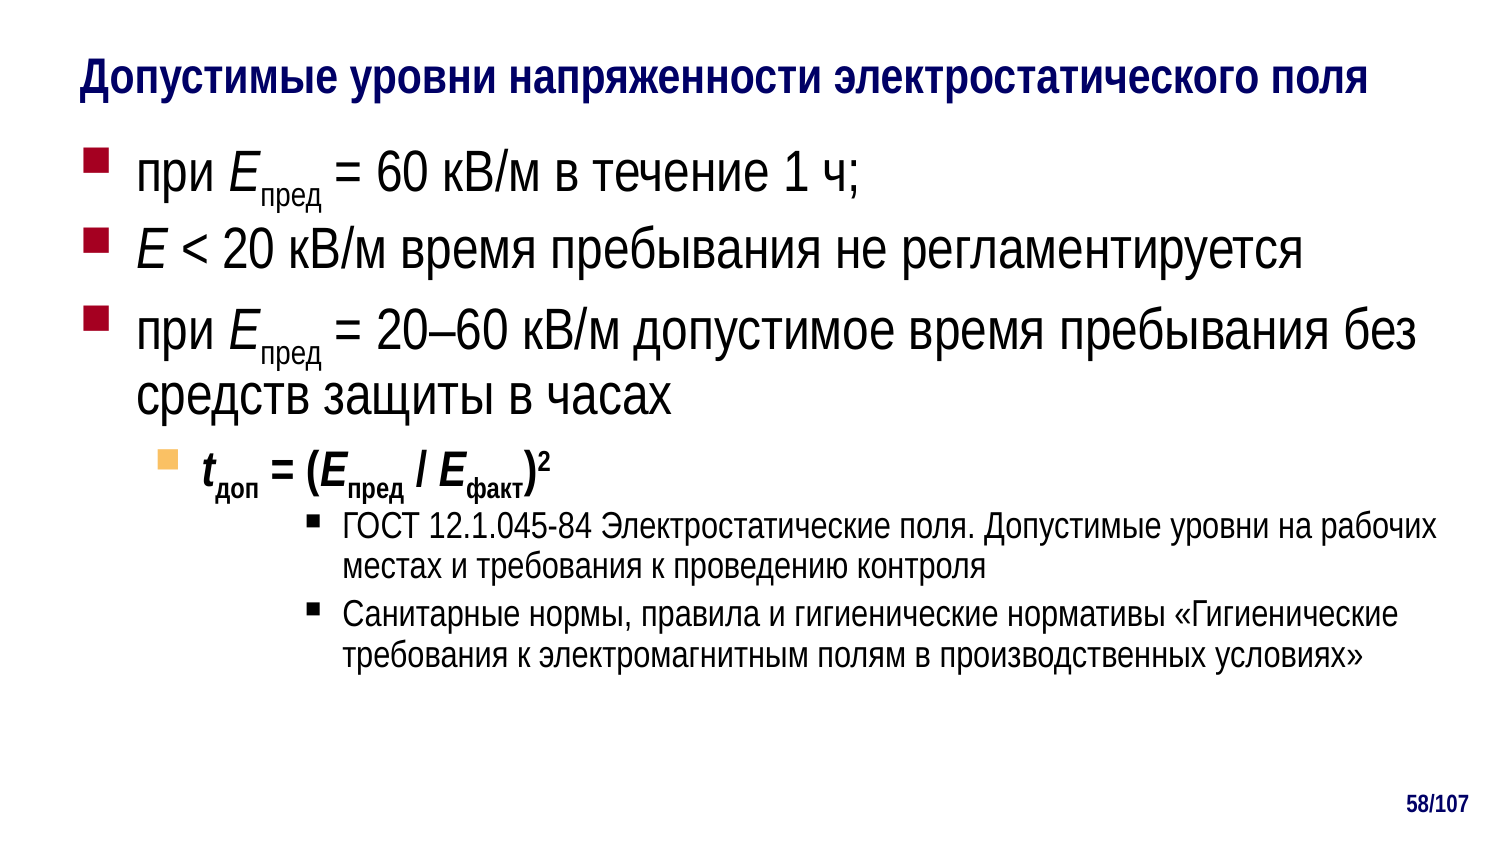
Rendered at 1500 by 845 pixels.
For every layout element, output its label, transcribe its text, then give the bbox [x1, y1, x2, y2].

title Допустимые уровни напряженности электростатического поля [64, 32, 1483, 115]
list при Епред = 60 кВ/м в течение 1 ч; Е < 20 кВ/м время пребывания не регламентируется при Епред = 20–60 кВ/м допустимое время пребывания без средств защиты в часах tдоп = (Епред / Ефакт)2 ГОСТ 12.1.045-84 Электростатические поля. Допустимые уровни на рабочих местах и требования к проведению контроля Санитарные нормы, правила и гигиенические нормативы «Гигиенические требования к электромагнитным полям в производственных условиях» [64, 126, 1483, 789]
